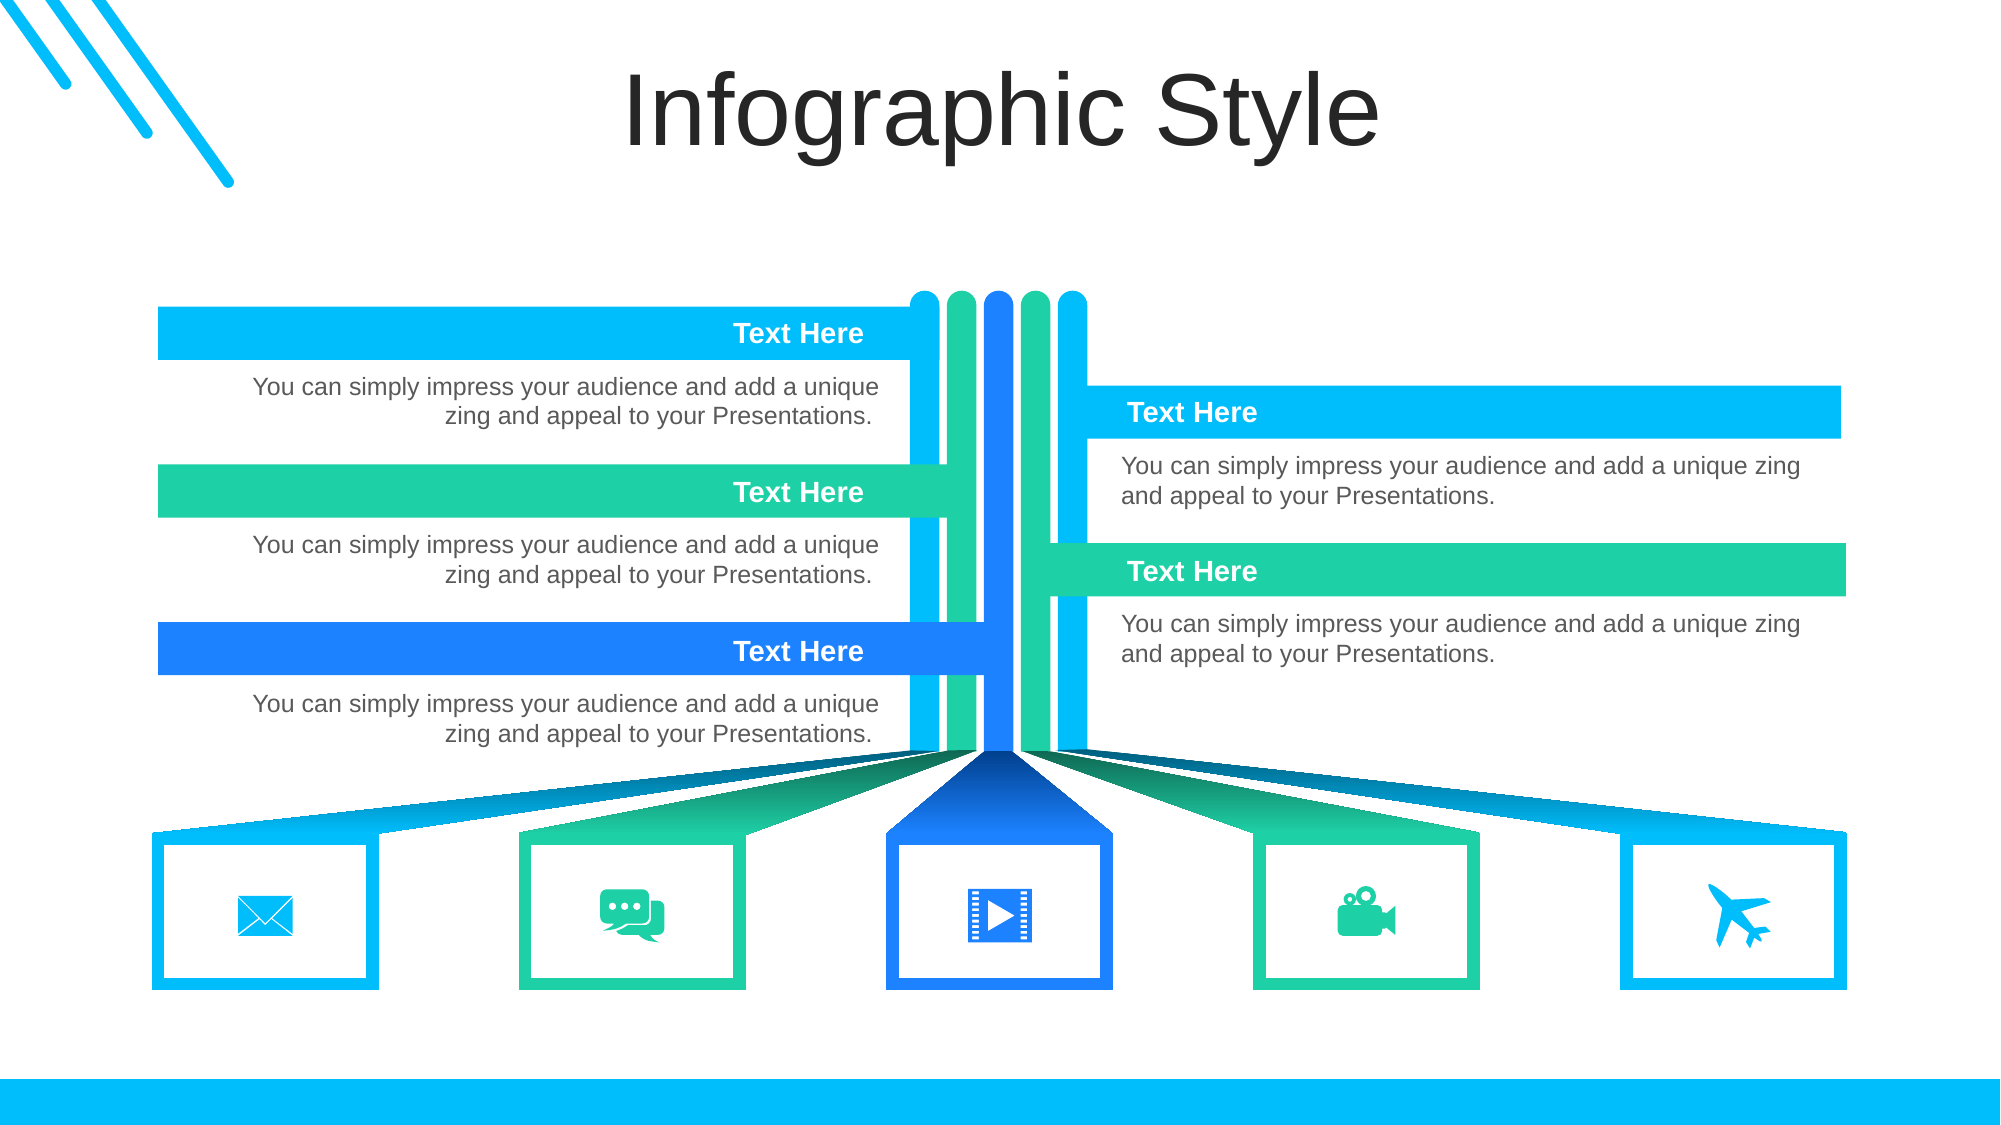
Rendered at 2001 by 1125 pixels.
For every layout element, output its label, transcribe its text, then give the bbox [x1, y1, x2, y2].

text_box [1336, 884, 1397, 938]
text_box You can simply impress your audience and add a unique zing and appeal to your Presentations. [188, 362, 896, 438]
text_box [967, 888, 1033, 943]
text_box Text Here [1089, 545, 1296, 595]
text_box [1055, 749, 1846, 834]
text_box You can simply impress your audience and add a unique zing and appeal to your Presentations. [1106, 600, 1841, 676]
text_box Text Here [689, 624, 908, 675]
text_box [519, 750, 978, 836]
text_box You can simply impress your audience and add a unique zing and appeal to your Presentations. [188, 521, 896, 596]
text_box [891, 838, 1108, 985]
text_box [908, 289, 941, 463]
text_box You can simply impress your audience and add a unique zing and appeal to your Presentations. [188, 680, 896, 755]
text_box [1019, 289, 1052, 753]
text_box [908, 519, 941, 621]
text_box [599, 888, 666, 944]
text_box [908, 676, 941, 752]
text_box [157, 463, 975, 519]
text_box [1021, 750, 1480, 834]
text_box [1707, 883, 1774, 951]
text_box Text Here [1096, 386, 1289, 436]
list Infographic Style [53, 55, 1952, 175]
text_box [157, 621, 1004, 676]
text_box Text Here [695, 306, 902, 357]
text_box [1056, 597, 1089, 750]
text_box [157, 306, 940, 361]
text_box You can simply impress your audience and add a unique zing and appeal to your Presentations. [1106, 441, 1841, 517]
text_box [945, 289, 978, 621]
text_box [157, 838, 373, 985]
text_box [235, 894, 296, 937]
text_box [1258, 838, 1475, 985]
text_box [1060, 384, 1842, 440]
text_box [886, 750, 1113, 834]
text_box [982, 289, 1015, 752]
text_box [1056, 289, 1089, 542]
text_box [945, 676, 978, 750]
text_box [1625, 838, 1842, 985]
text_box [152, 750, 939, 834]
text_box Text Here [689, 465, 908, 516]
text_box [524, 838, 741, 985]
text_box [1020, 542, 1847, 597]
